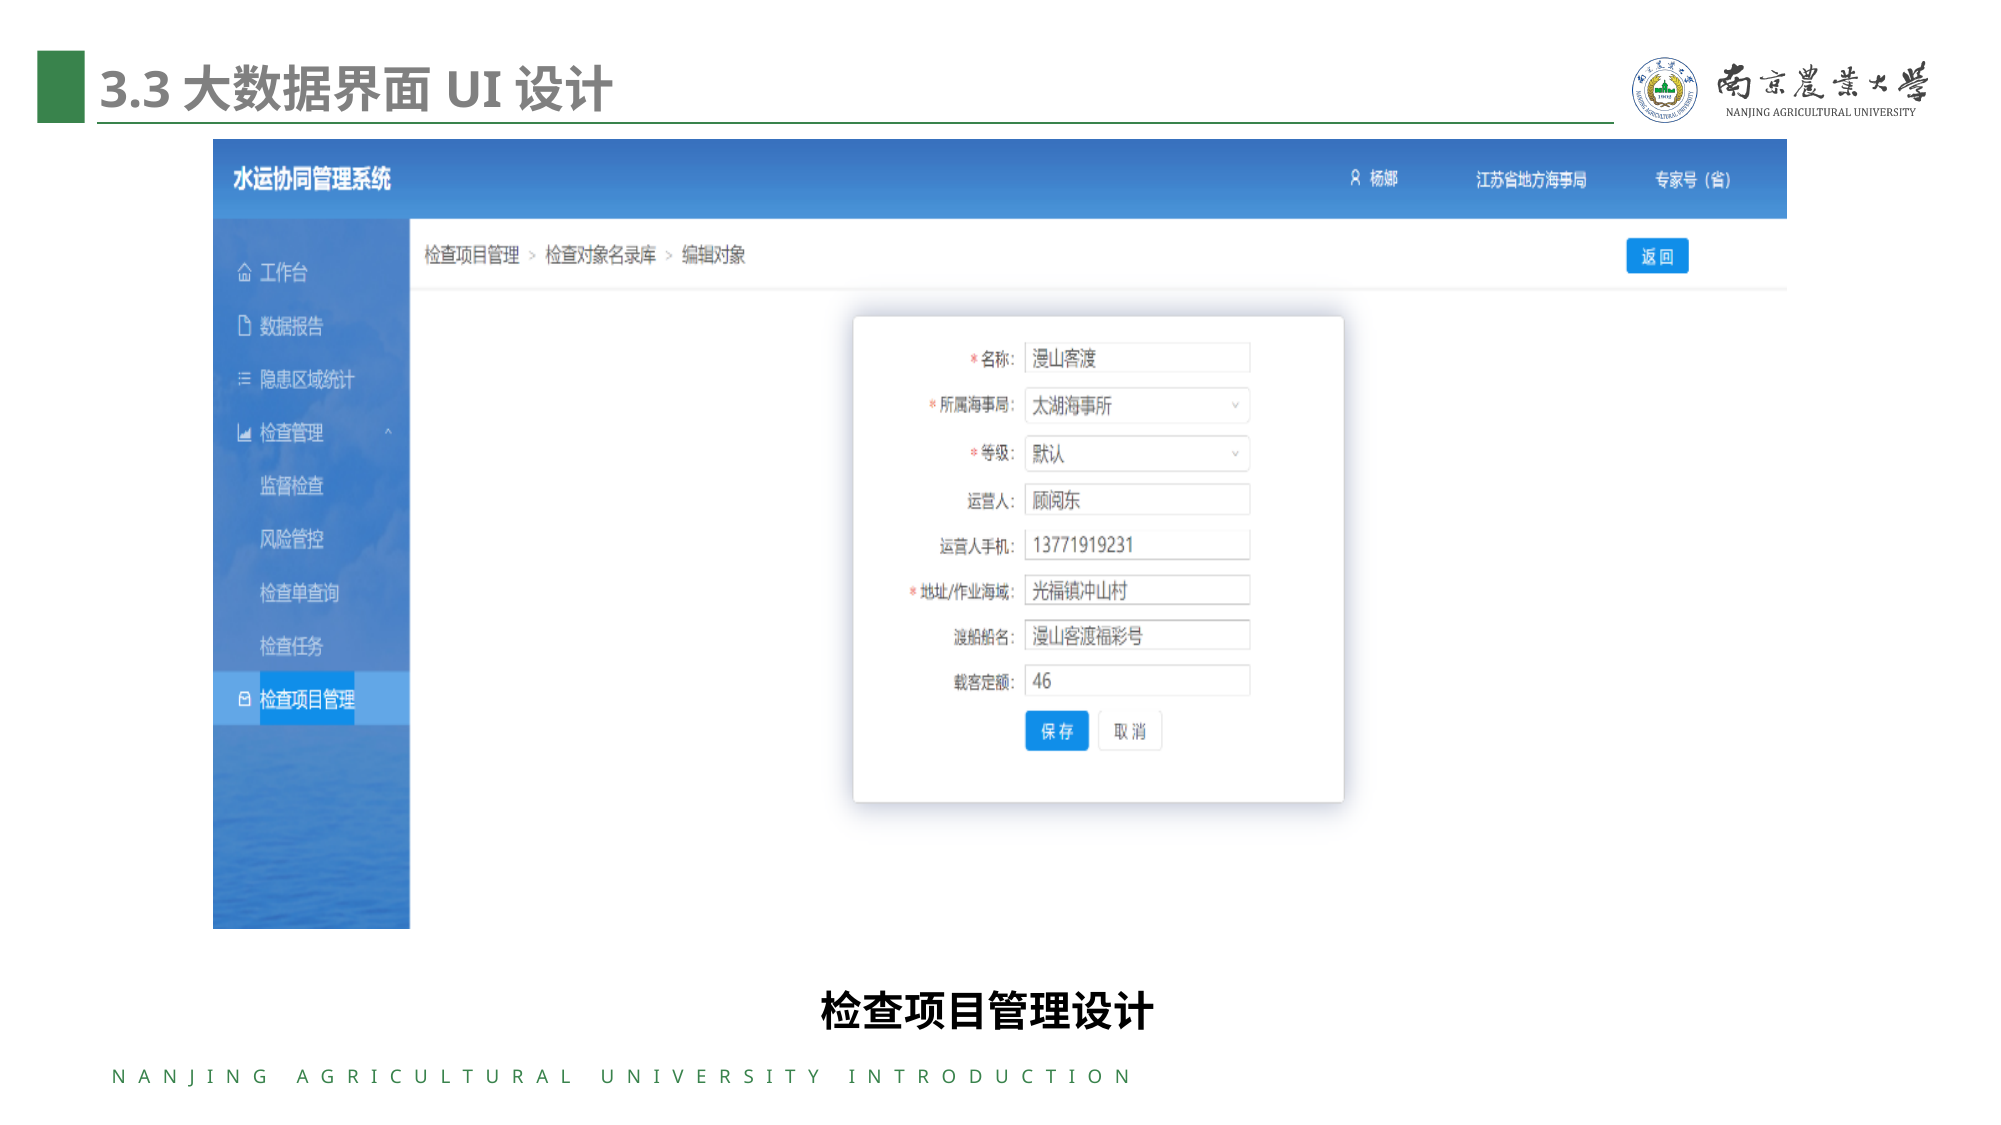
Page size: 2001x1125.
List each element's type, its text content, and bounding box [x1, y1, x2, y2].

picture [213, 139, 1787, 929]
picture [1632, 57, 1928, 123]
text_box [36, 50, 84, 124]
text_box 检查项目管理设计 [806, 977, 1194, 1043]
text_box NANJING AGRICULTURAL UNIVERSITY INTRODUCTION [96, 1056, 1903, 1095]
text_box 3.3大数据界面UI设计 [84, 50, 661, 125]
